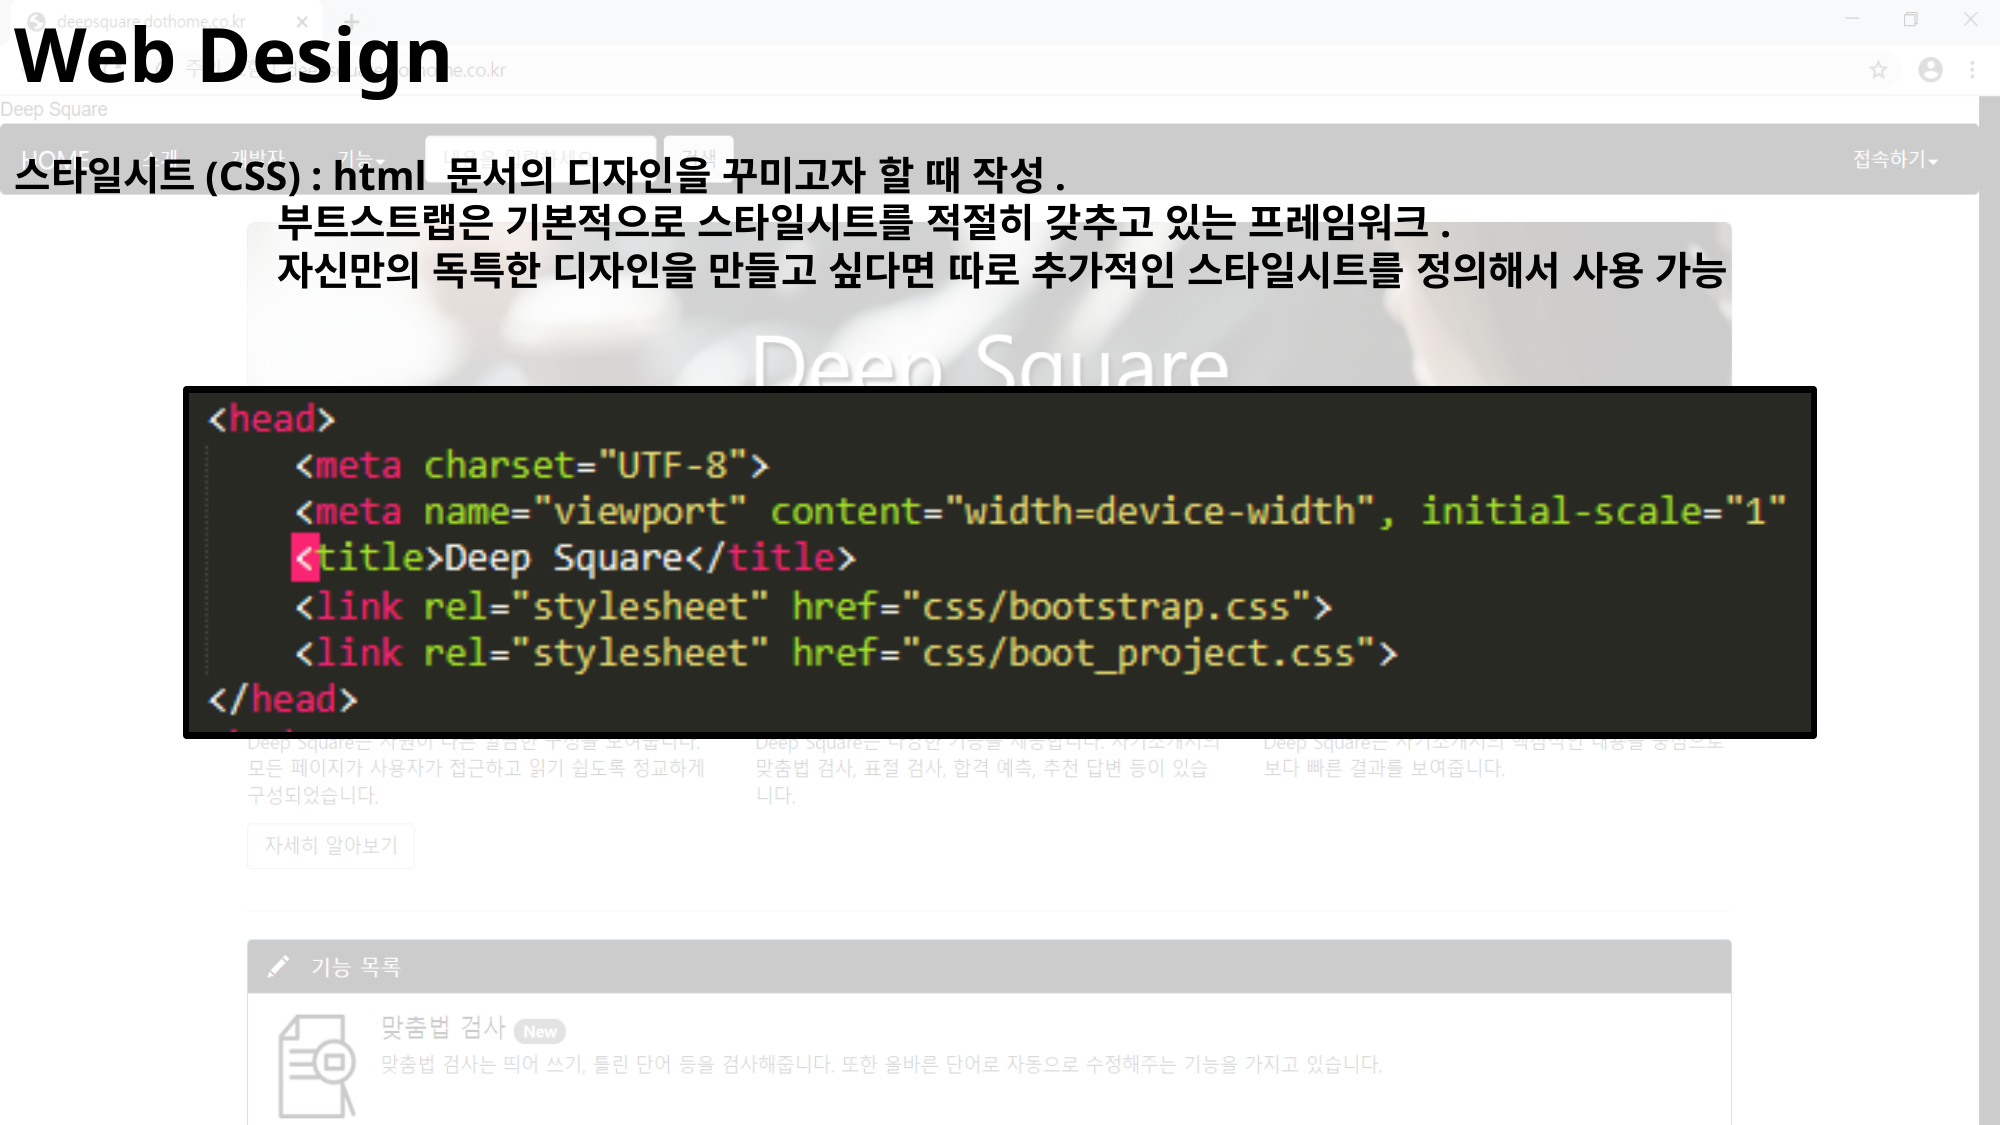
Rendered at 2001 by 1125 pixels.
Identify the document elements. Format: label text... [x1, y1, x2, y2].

picture [188, 392, 1811, 733]
text_box 스타일시트(CSS) : html 문서의 디자인을 꾸미고자 할 때 작성. 부트스트랩은 기본적으로 스타일시트를 적절히 갖추고 있는 프레임워크. 자신만의 독특한 디자인을 만들고 싶다면 따로 추가적인 스타일시트를 정의해서 사용 가능 [0, 143, 2000, 301]
text_box Web Design [0, 0, 2000, 105]
